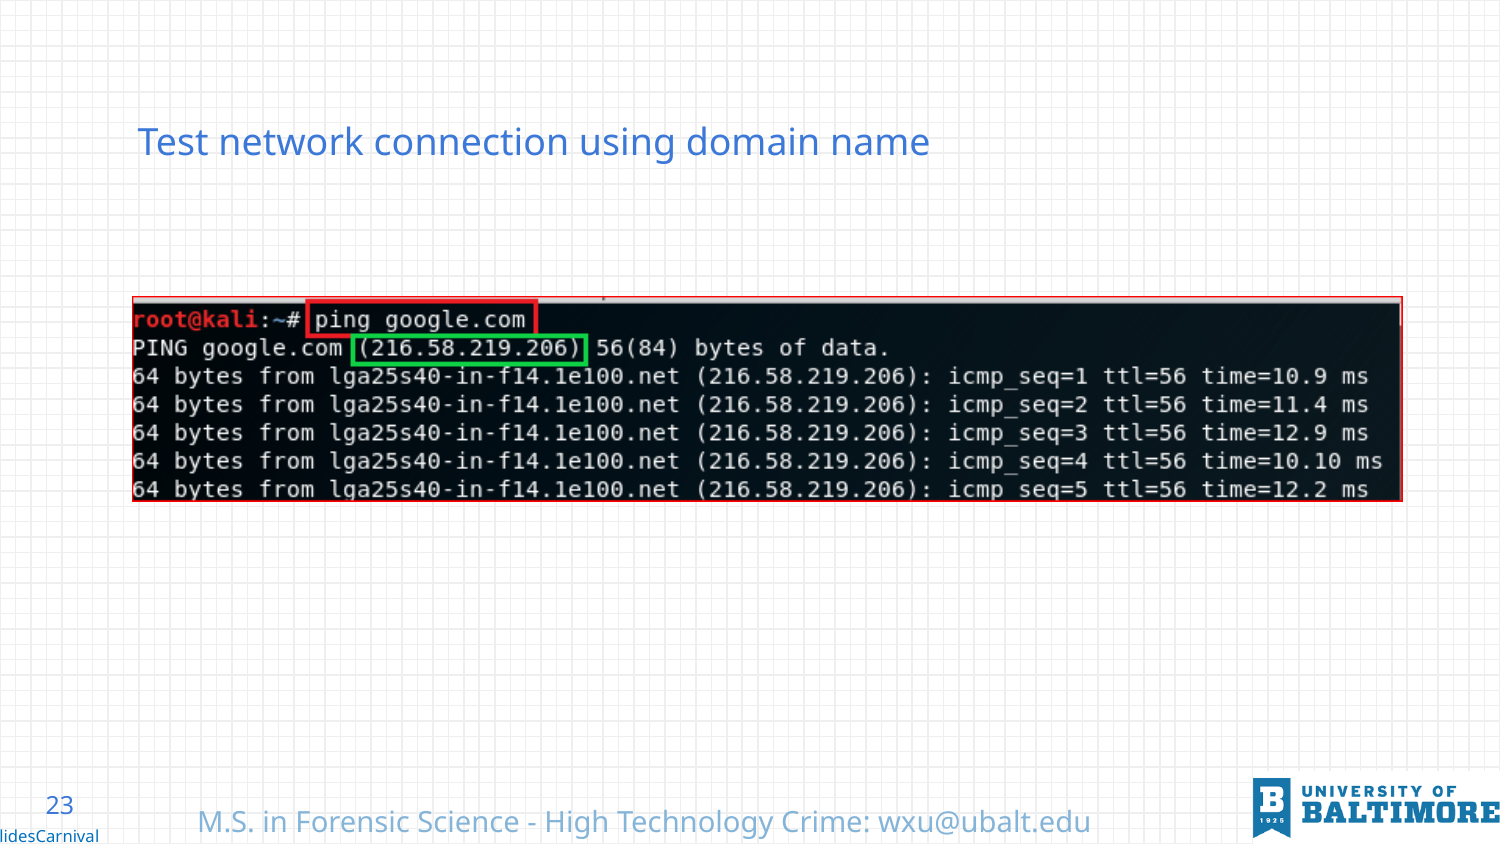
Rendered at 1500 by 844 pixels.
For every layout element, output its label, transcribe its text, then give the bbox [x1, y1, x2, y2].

title Test network connection using domain name [122, 36, 1237, 178]
slide_number 23 [14, 774, 105, 840]
picture [131, 296, 1403, 502]
picture [1253, 771, 1500, 844]
